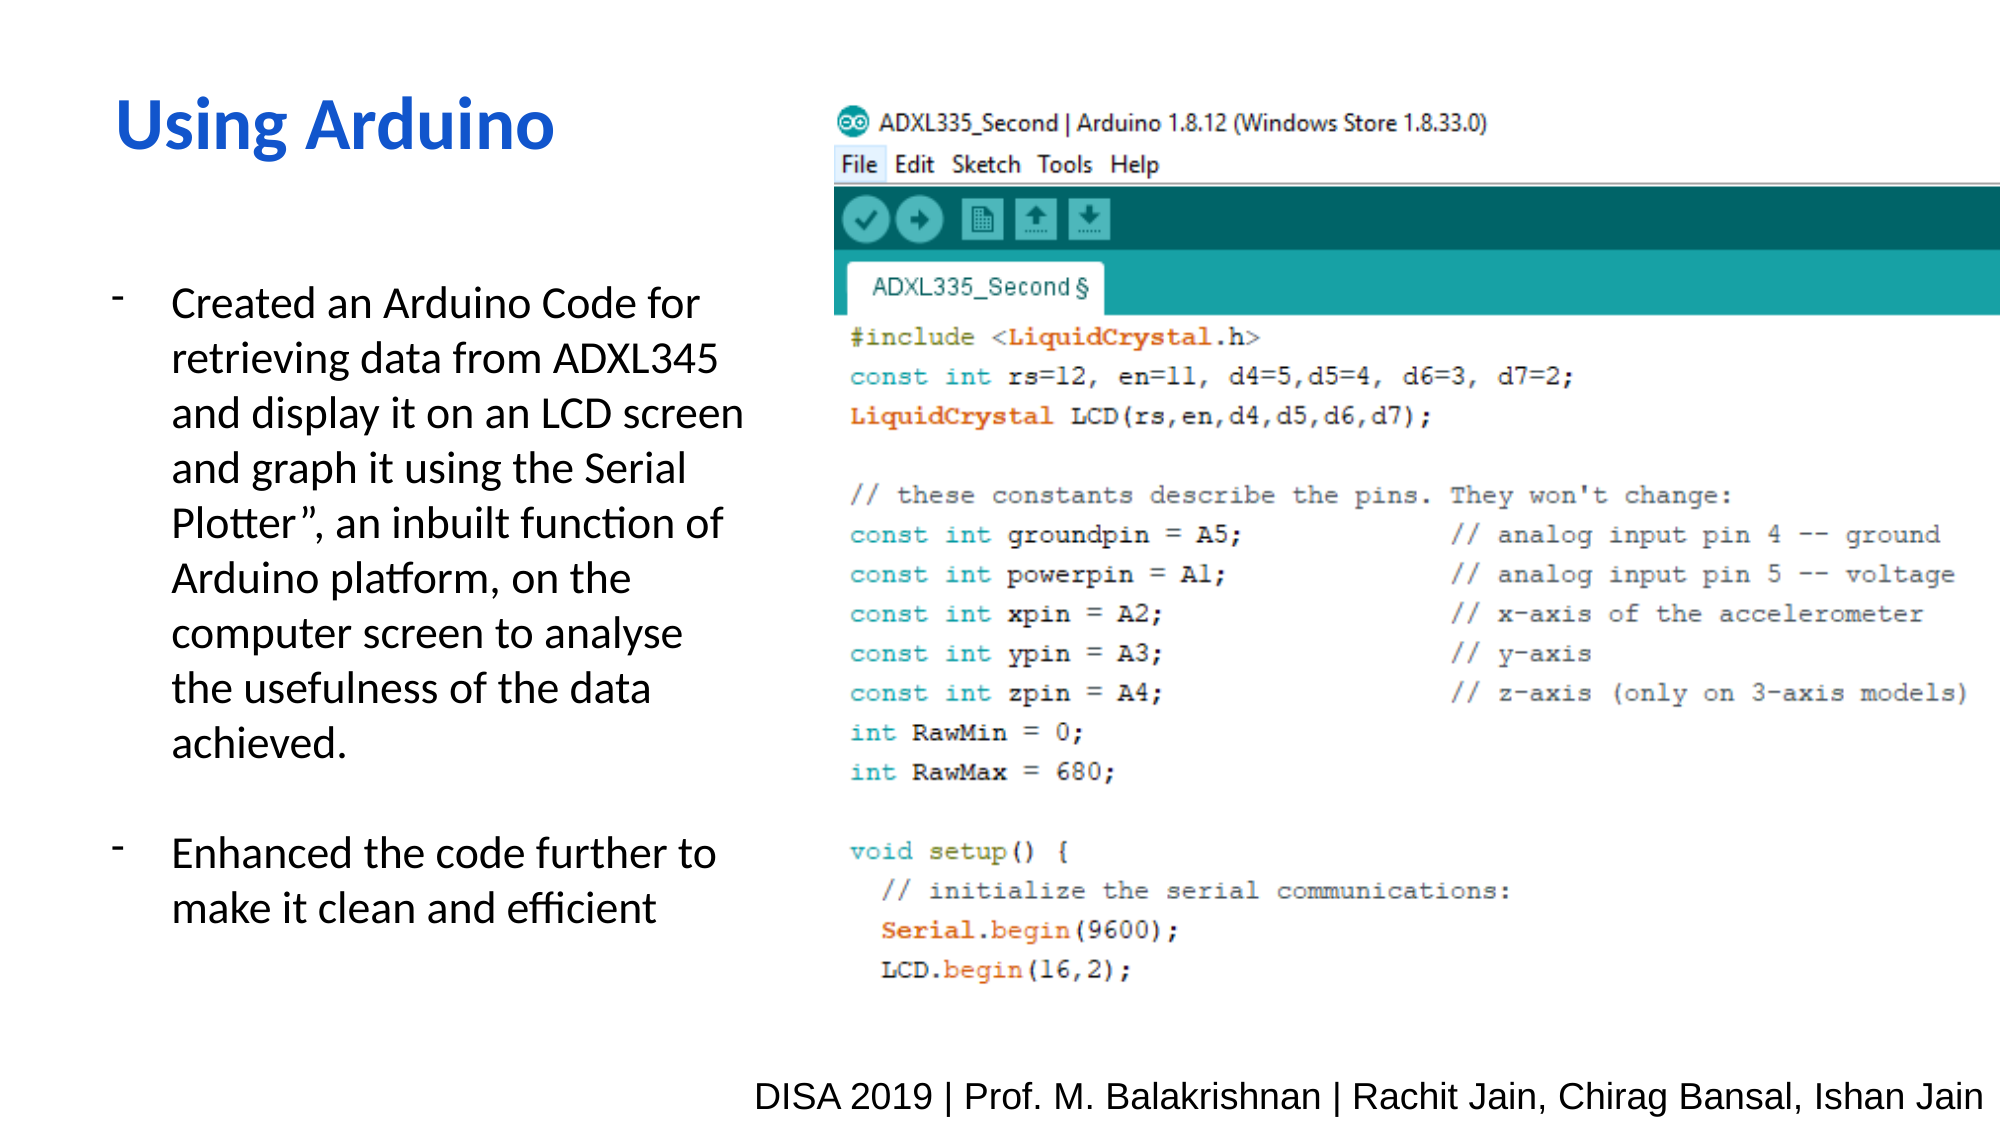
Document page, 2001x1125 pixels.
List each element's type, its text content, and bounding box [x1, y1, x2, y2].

text_box Created an Arduino Code for retrieving data from ADXL345 and display it on an LCD screen and graph it using the Serial Plotter”, an inbuilt function of Arduino platform, on the computer screen to analyse the usefulness of the data achieved. Enhanced the code further to make it clean and efficient [81, 257, 768, 1101]
picture [833, 100, 2000, 991]
text_box Using Arduino [100, 59, 1735, 193]
text_box DISA 2019 | Prof. M. Balakrishnan | Rachit Jain, Chirag Bansal, Ishan Jain [657, 1064, 2000, 1125]
